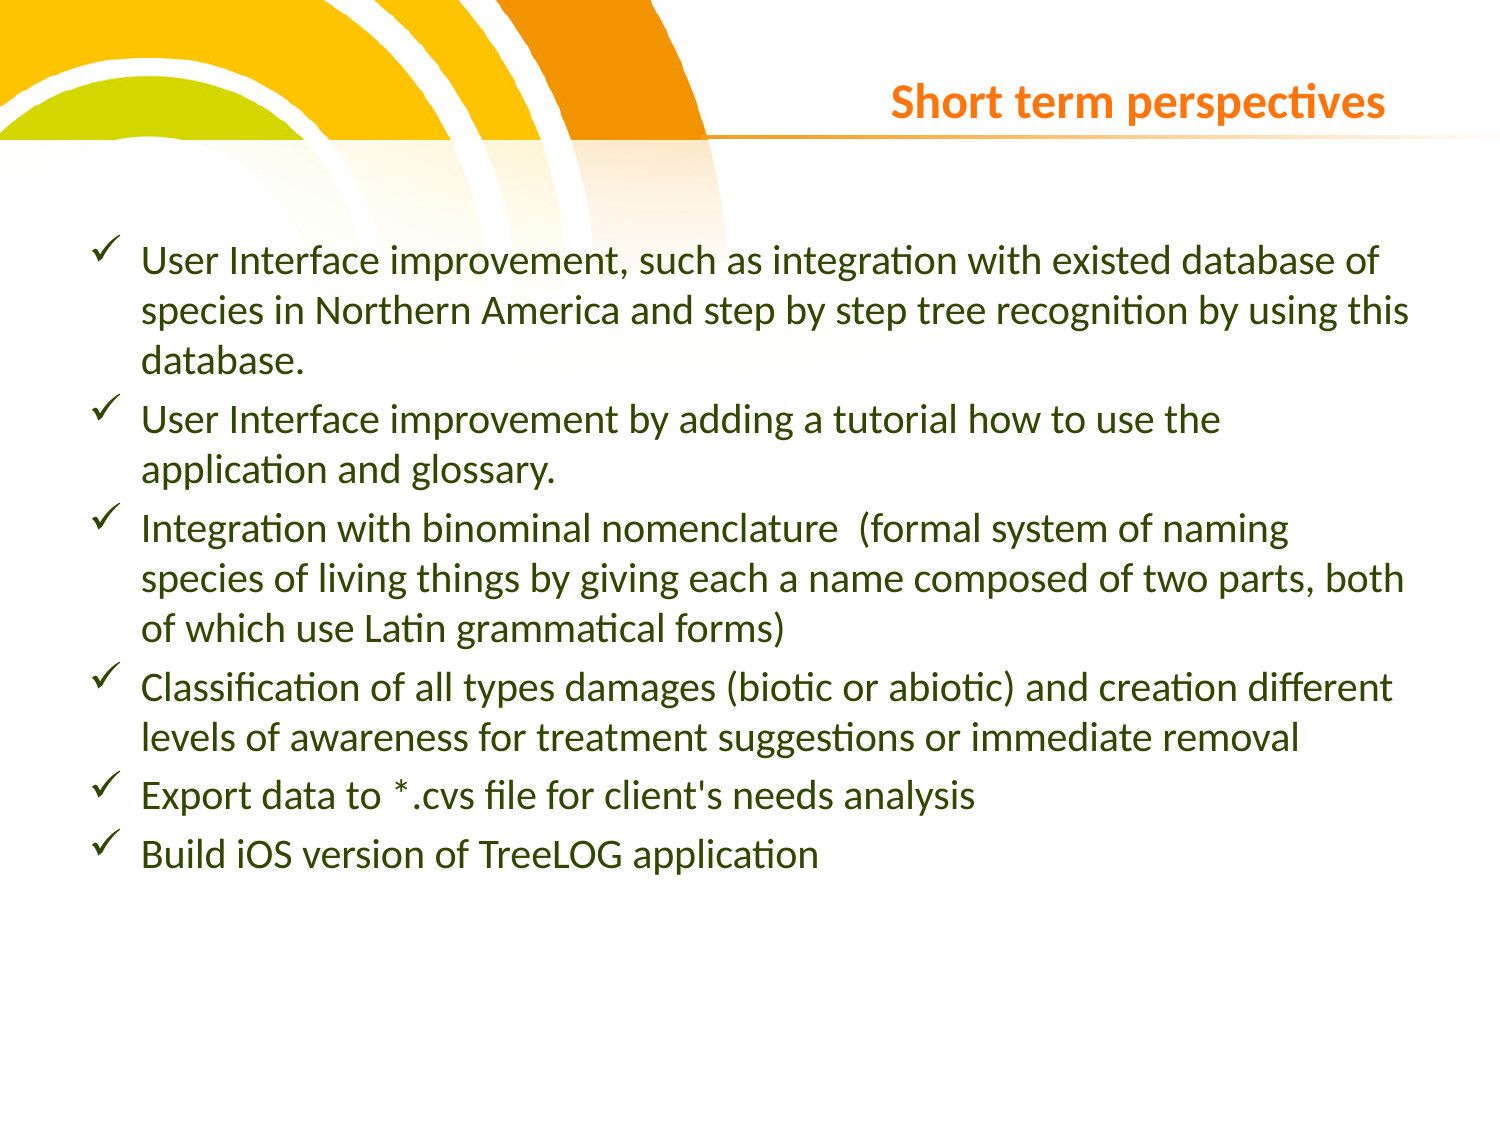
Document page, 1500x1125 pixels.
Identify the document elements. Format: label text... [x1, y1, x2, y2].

picture [0, 0, 1500, 1125]
title Short term perspectives [98, 36, 1402, 162]
list User Interface improvement, such as integration with existed database of species in Northern America and step by step tree recognition by using this database. User Interface improvement by adding a tutorial how to use the application and glossary. Integration with binominal nomenclature (formal system of naming species of living things by giving each a name composed of two parts, both of which use Latin grammatical forms) Classification of all types damages (biotic or abiotic) and creation different levels of awareness for treatment suggestions or immediate removal Export data to *.cvs file for client's needs analysis Build iOS version of TreeLOG application [73, 224, 1427, 900]
